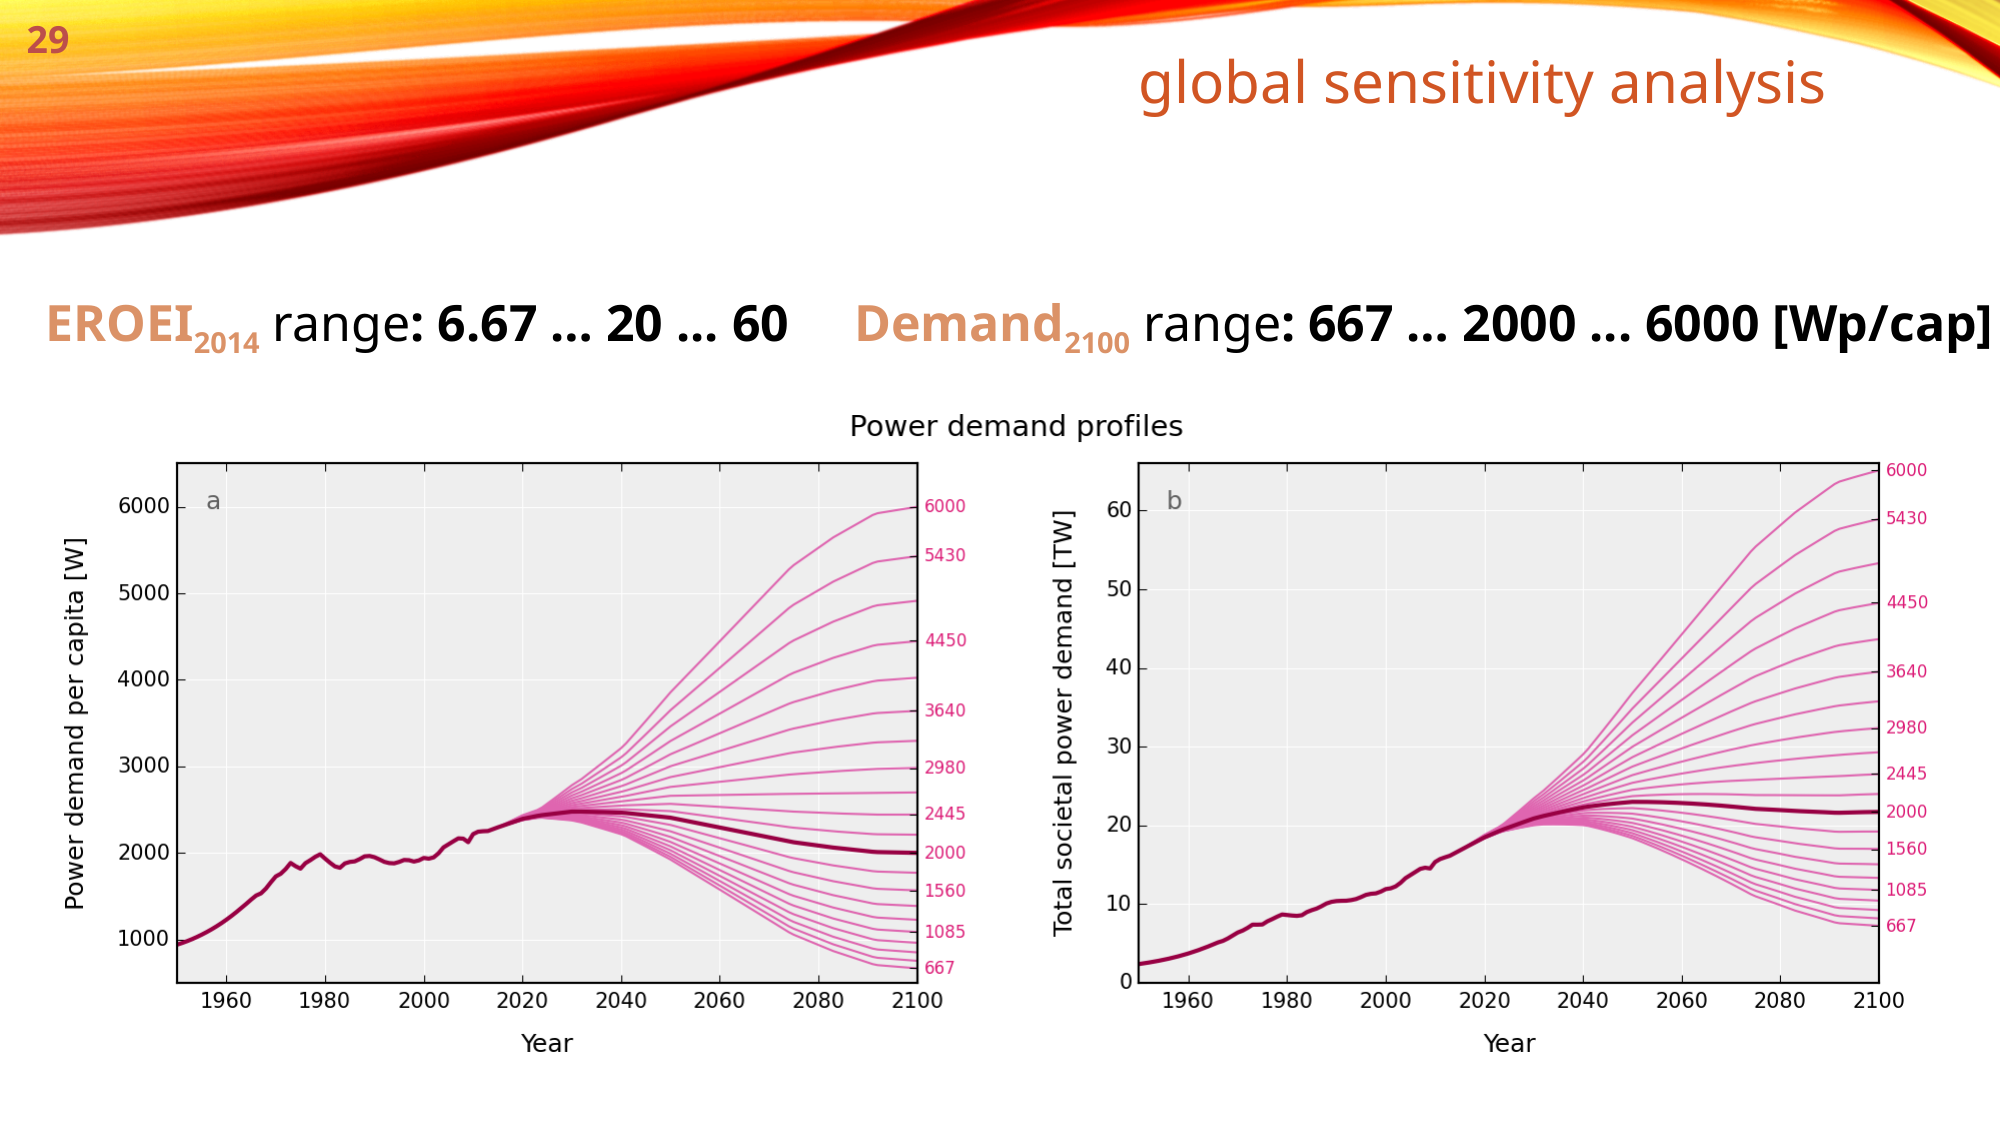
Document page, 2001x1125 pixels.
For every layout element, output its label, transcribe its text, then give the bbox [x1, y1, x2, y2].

picture [0, 0, 2000, 237]
text_box global sensitivity analysis [874, 0, 2000, 151]
text_box [1155, 1022, 2000, 1120]
text_box EROEI2014 range: 6.67 … 20 ... 60 Demand2100 range: 667 … 2000 ... 6000 [Wp/cap] [30, 263, 2000, 364]
slide_number 29 [11, 12, 89, 72]
picture [49, 399, 1942, 1071]
